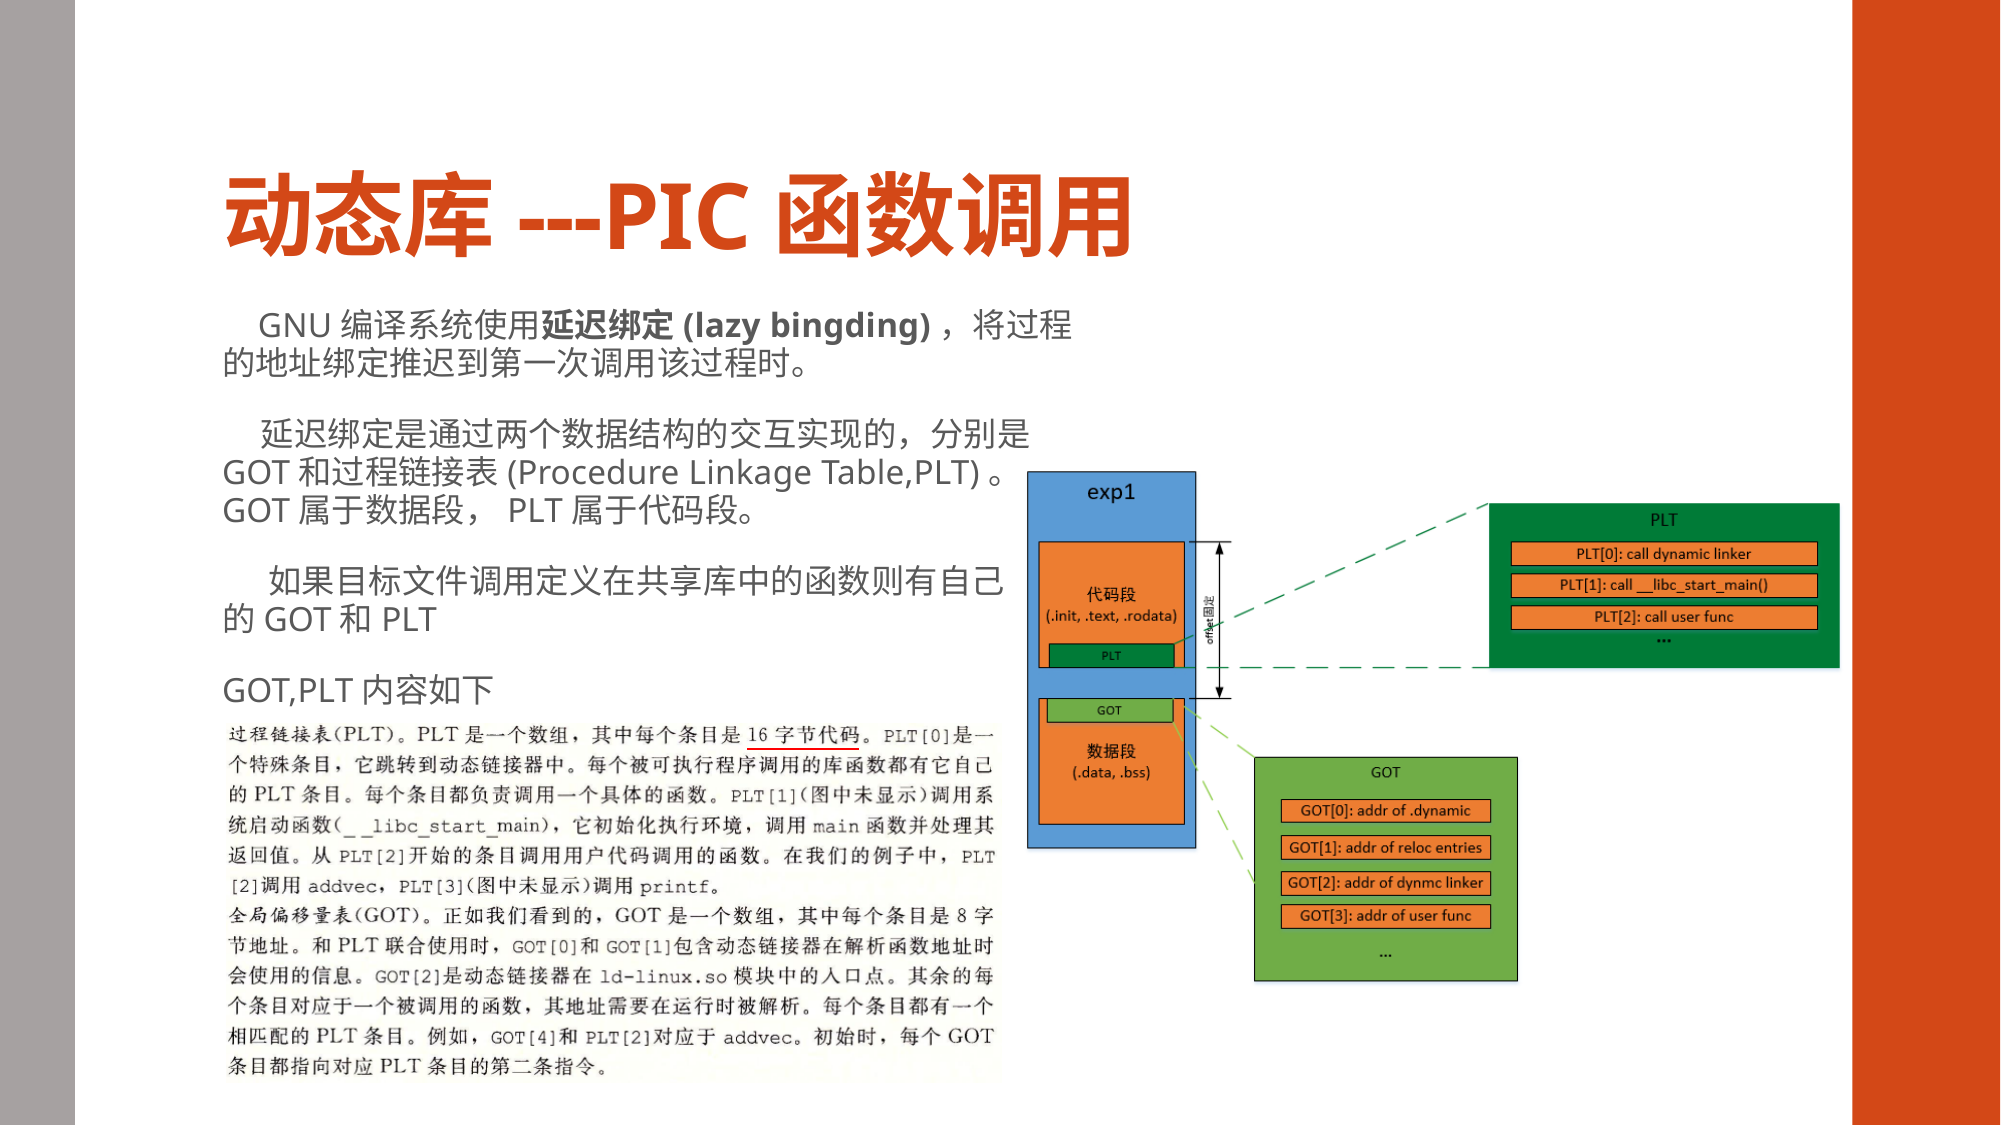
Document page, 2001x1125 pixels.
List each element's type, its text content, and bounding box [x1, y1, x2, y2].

picture [226, 723, 1003, 1083]
picture [1021, 461, 1848, 1001]
list GNU编译系统使用延迟绑定(lazy bingding)，将过程 的地址绑定推迟到第一次调用该过程时。 延迟绑定是通过两个数据结构的交互实现的，分别是 GOT和过程链接表(Procedure Linkage Table,PLT)。 GOT属于数据段，PLT属于代码段。 如果目标文件调用定义在共享库中的函数则有自己 的GOT和PLT GOT,PLT内容如下 [206, 299, 1617, 1014]
title 动态库---PIC函数调用 [206, 48, 1797, 278]
